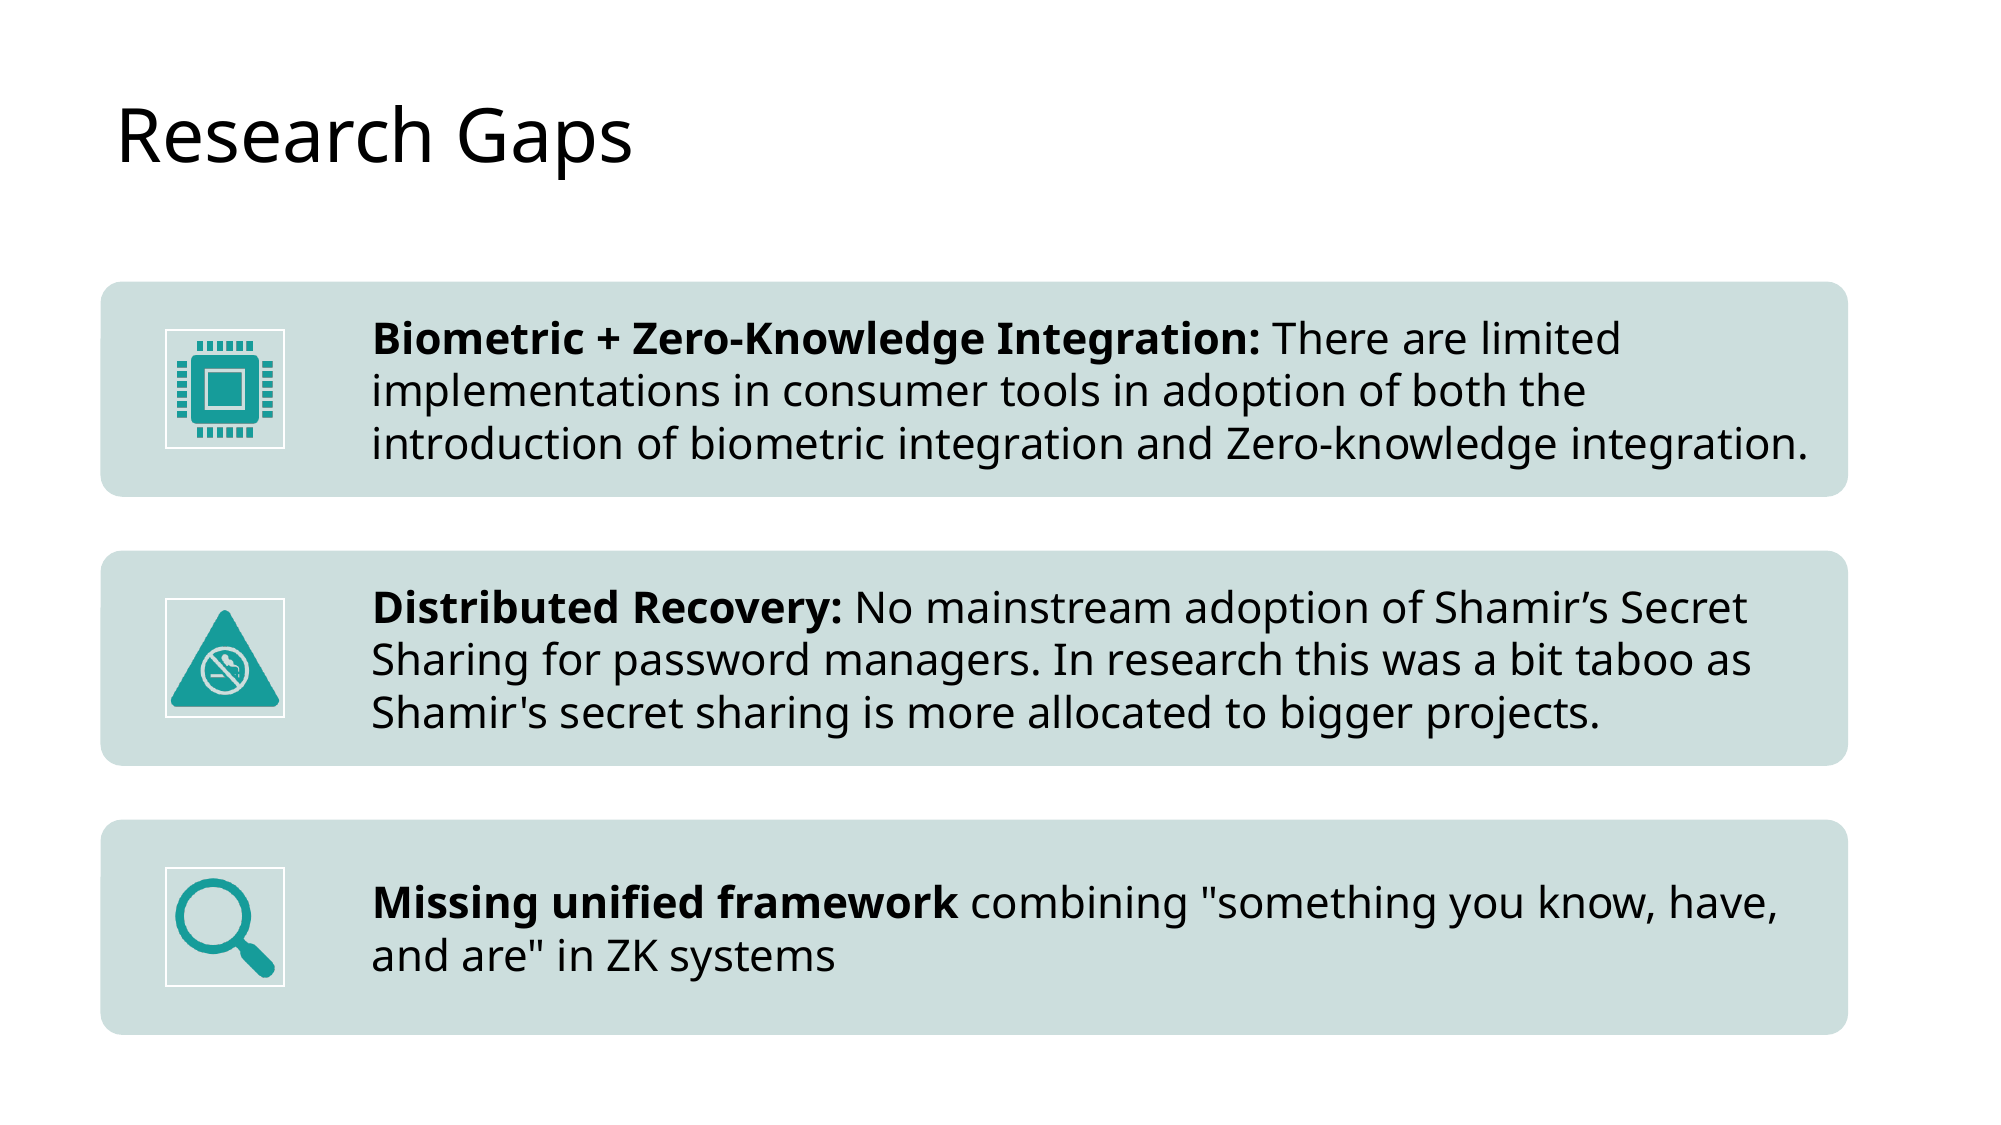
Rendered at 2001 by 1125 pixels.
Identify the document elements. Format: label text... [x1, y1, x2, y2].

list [100, 281, 1849, 1035]
title Research Gaps [100, 90, 1849, 276]
